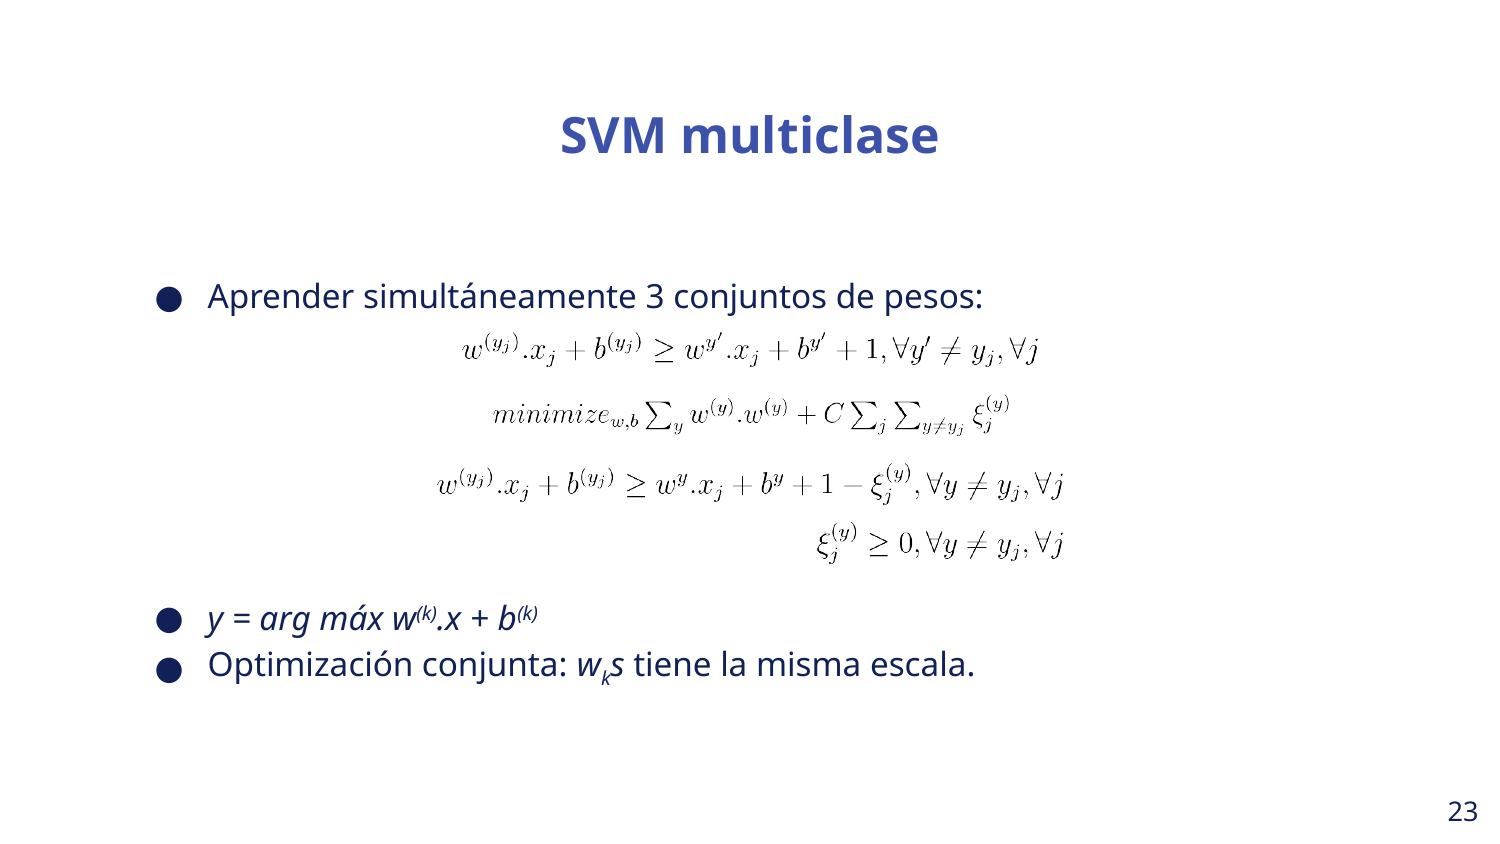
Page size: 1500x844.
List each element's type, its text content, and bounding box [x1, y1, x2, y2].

picture [493, 394, 1010, 436]
slide_number ‹#› [1403, 779, 1494, 844]
text_box Aprender simultáneamente 3 conjuntos de pesos: y = arg máx w(k).x + b(k) Optimización conjunta: wks tiene la misma escala. [117, 254, 1382, 762]
picture [437, 462, 1063, 505]
picture [817, 521, 1063, 564]
text_box SVM multiclase [0, 88, 1500, 183]
picture [462, 331, 1038, 368]
